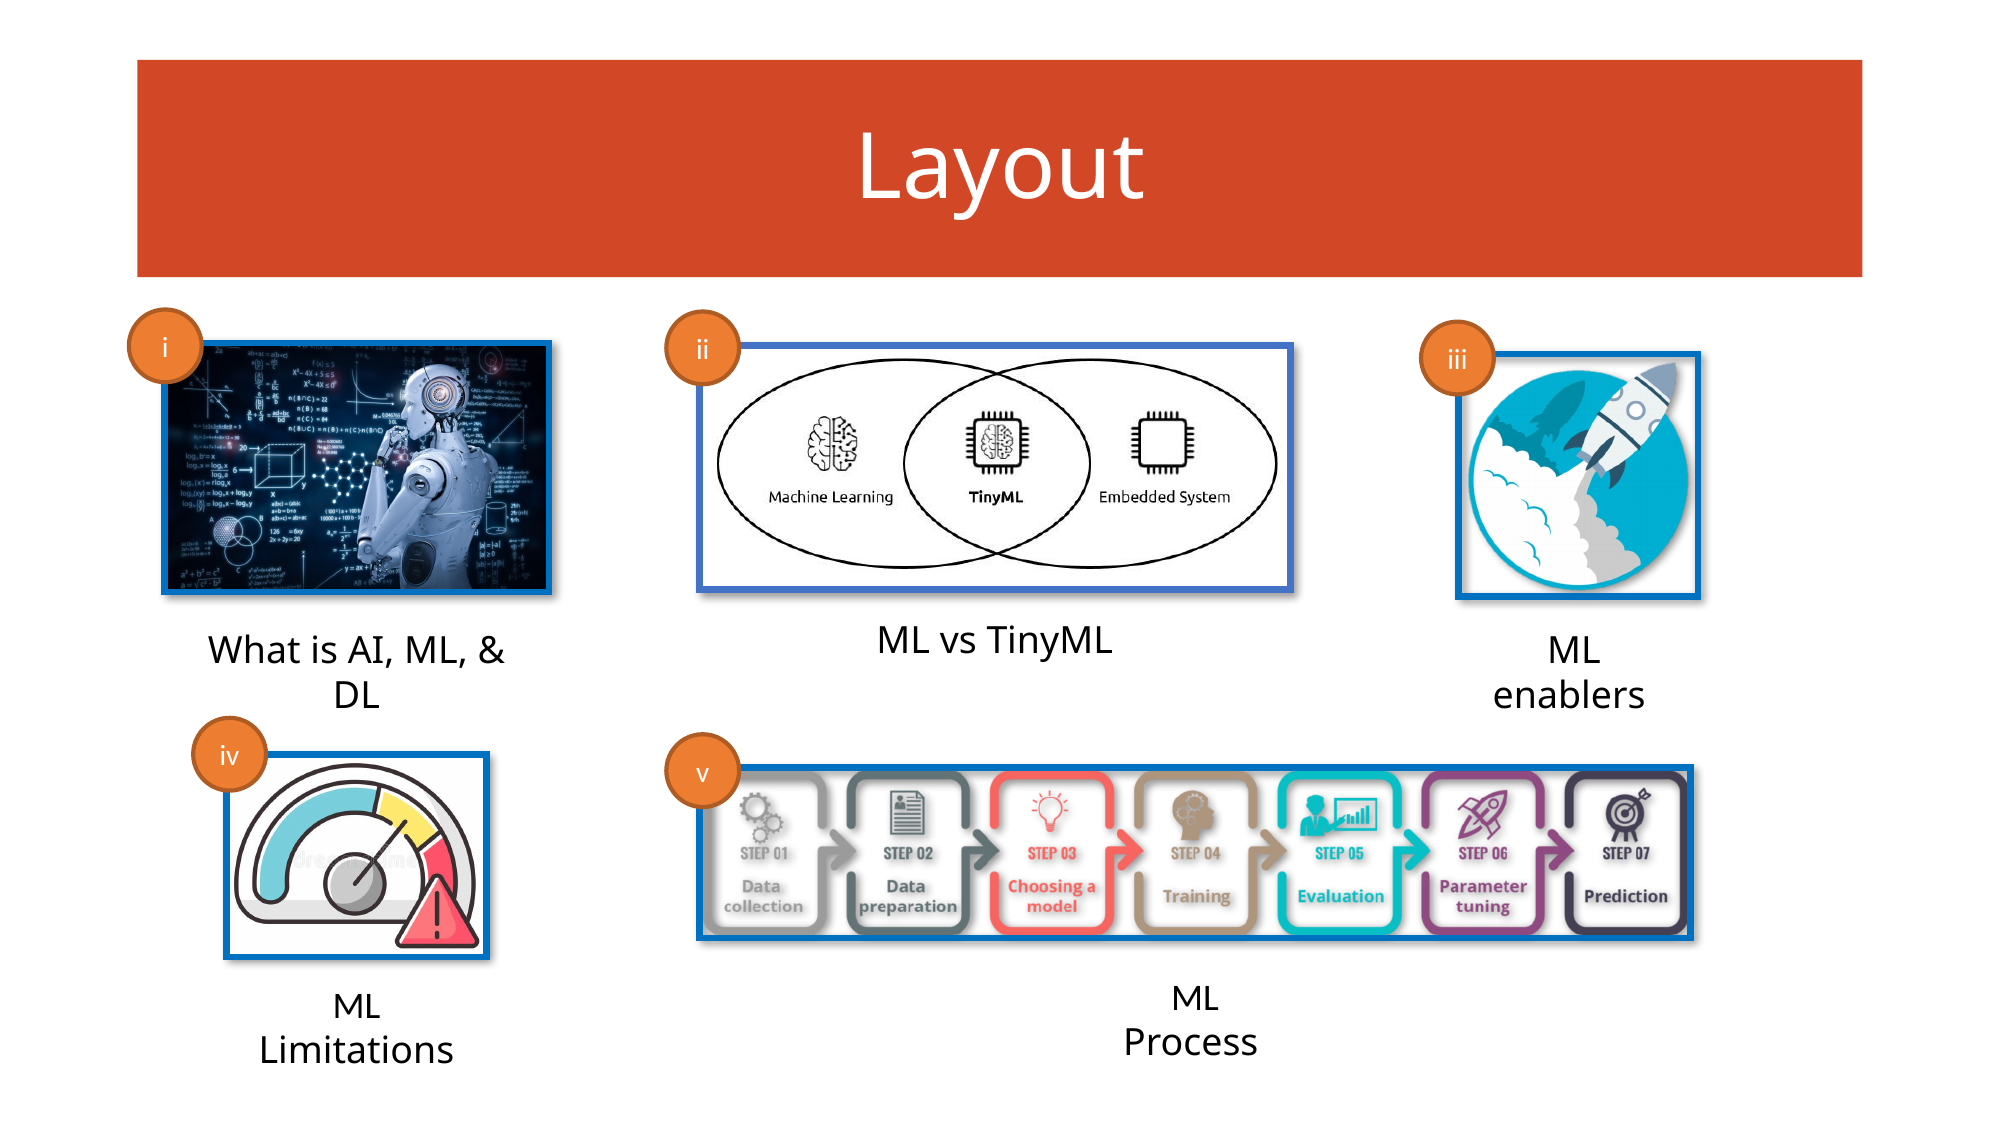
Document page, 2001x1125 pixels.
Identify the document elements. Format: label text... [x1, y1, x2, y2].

text_box iv [191, 715, 269, 793]
text_box ML vs TinyML [845, 609, 1145, 669]
text_box What is AI, ML, & DL [165, 618, 548, 724]
picture [229, 757, 484, 955]
text_box Layout [137, 59, 1863, 278]
picture [1461, 356, 1695, 594]
text_box ML Process [1085, 966, 1305, 1071]
text_box ii [664, 309, 742, 386]
text_box ML Limitations [219, 973, 494, 1079]
picture [167, 345, 546, 590]
picture [702, 770, 1688, 936]
text_box ML enablers [1457, 618, 1691, 724]
text_box iii [1418, 319, 1496, 397]
text_box i [126, 307, 204, 385]
text_box v [664, 732, 742, 809]
picture [702, 348, 1288, 587]
